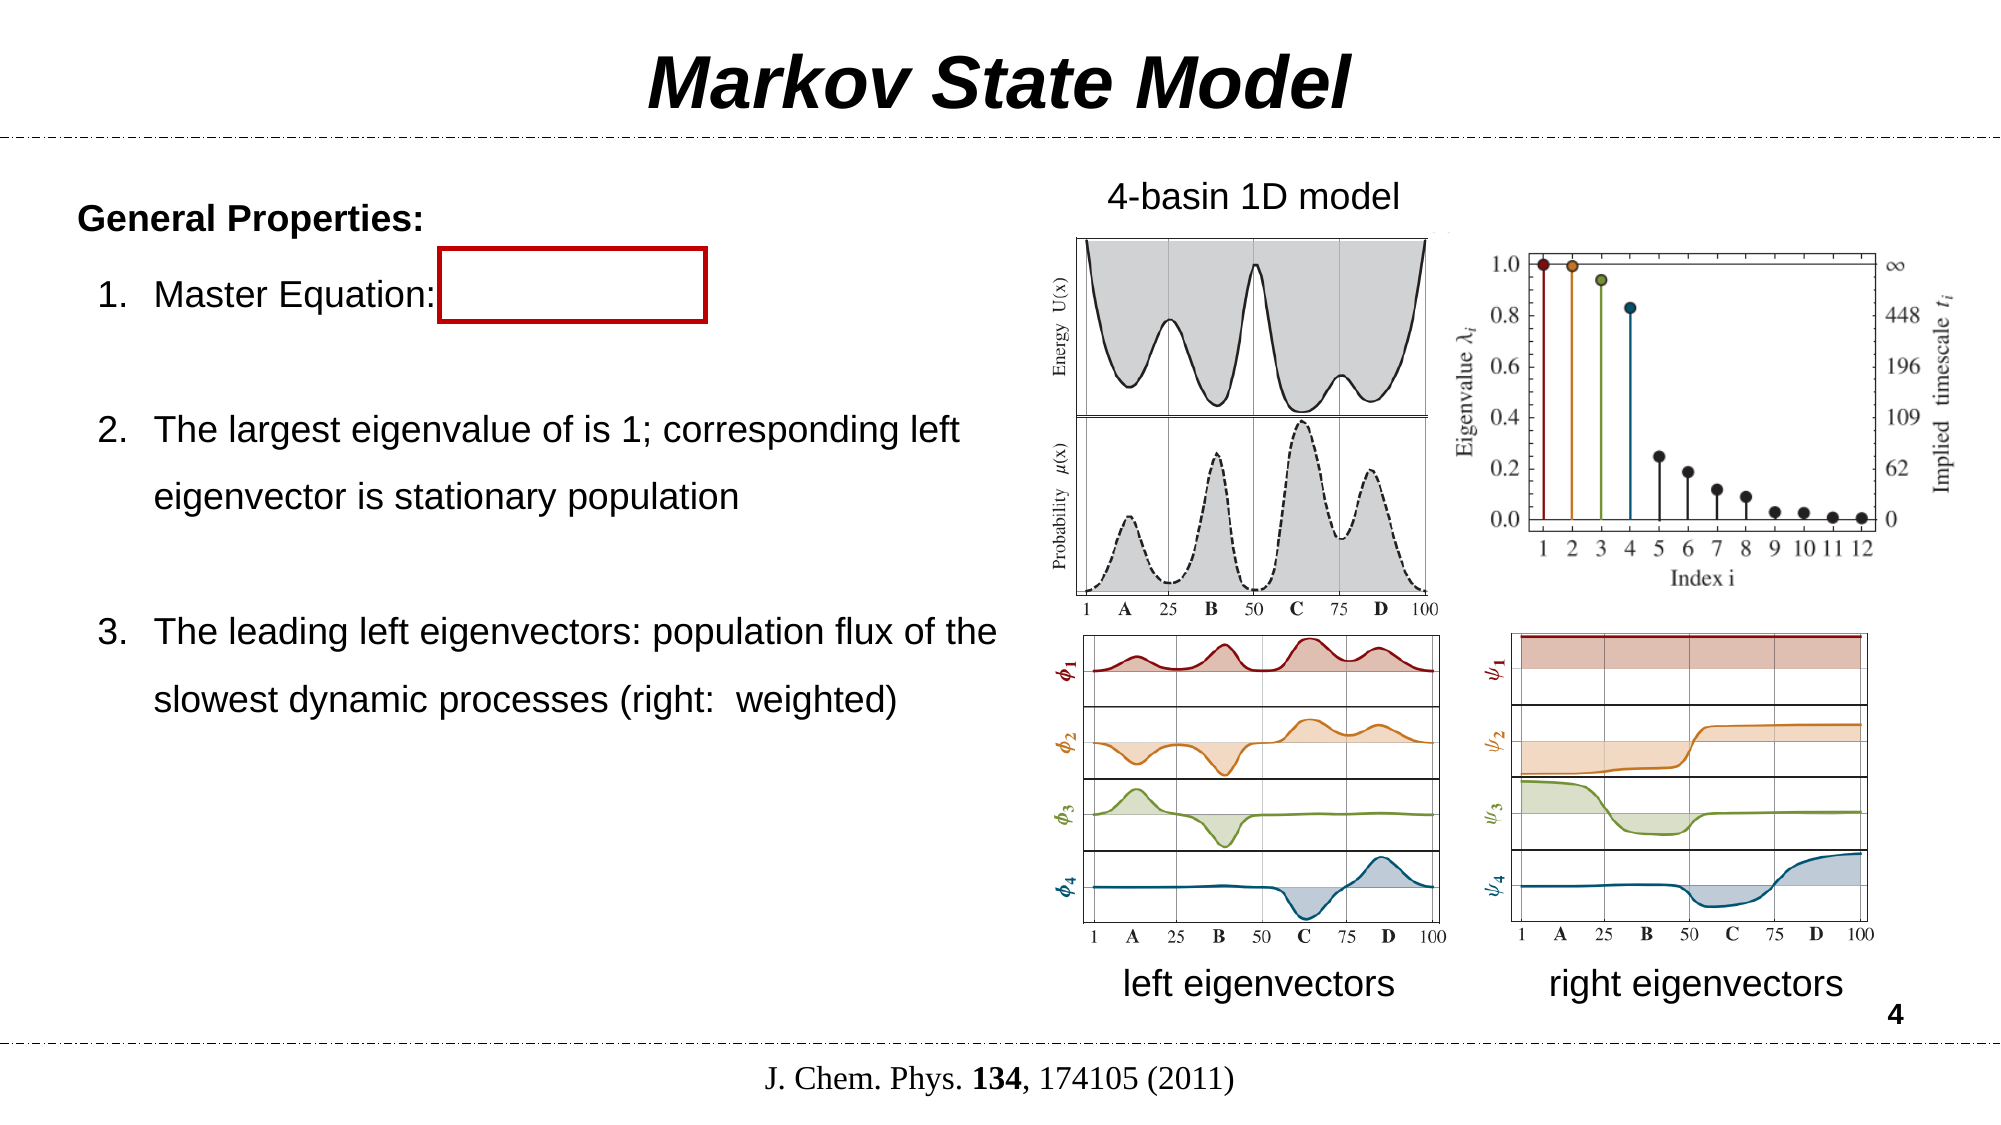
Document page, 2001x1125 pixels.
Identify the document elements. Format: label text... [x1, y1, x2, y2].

text_box J. Chem. Phys. 134, 174105 (2011) [673, 1049, 1326, 1104]
text_box right eigenvectors [1534, 951, 1866, 1012]
slide_number 4 [1468, 982, 1919, 1043]
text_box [1045, 217, 1971, 949]
text_box [439, 247, 706, 323]
text_box Markov State Model [633, 0, 1367, 131]
text_box General Properties: [62, 186, 458, 247]
text_box left eigenvectors [1108, 951, 1418, 1012]
text_box 4-basin 1D model [1092, 164, 1418, 217]
